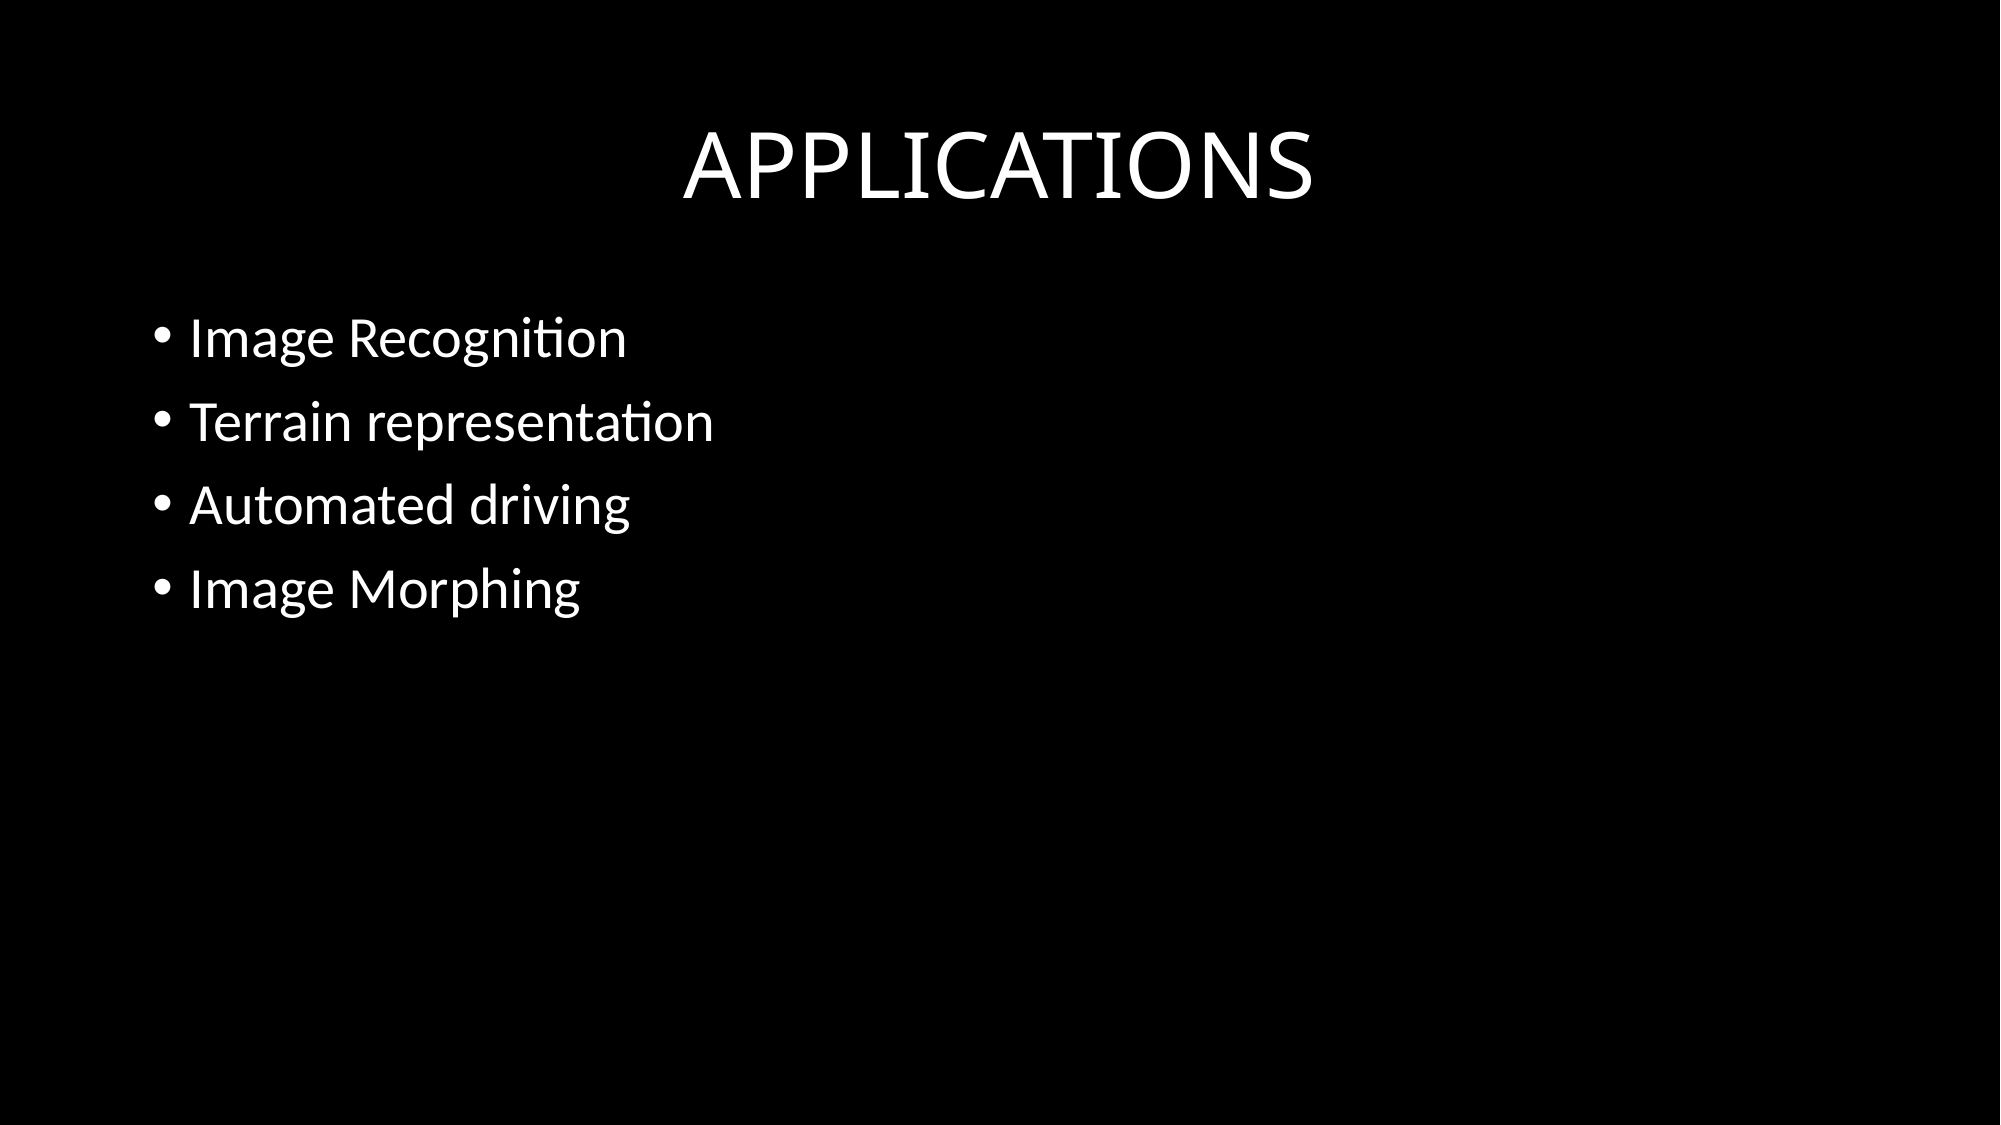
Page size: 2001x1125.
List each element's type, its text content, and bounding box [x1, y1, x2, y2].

list Image Recognition Terrain representation Automated driving Image Morphing [137, 299, 1863, 1014]
title APPLICATIONS [137, 59, 1863, 278]
